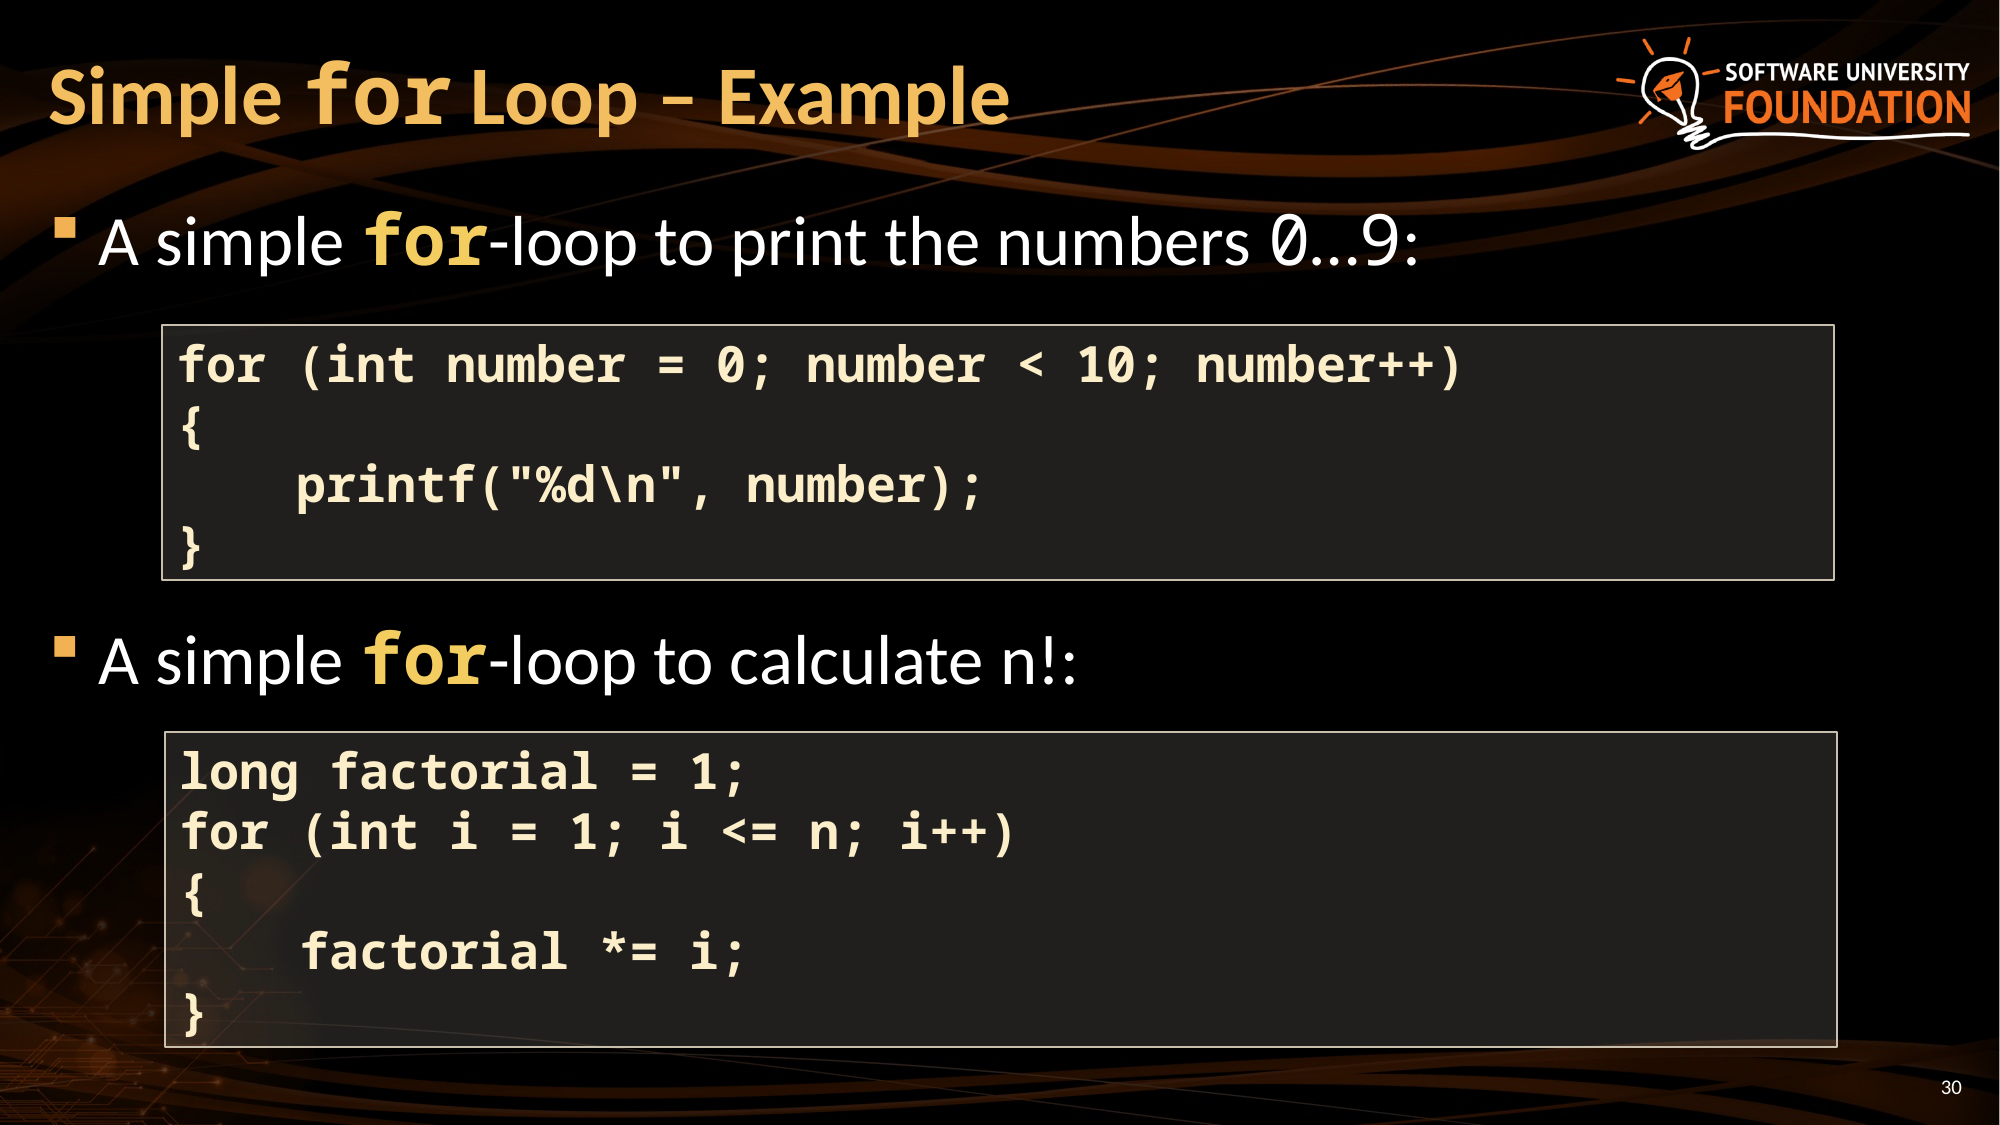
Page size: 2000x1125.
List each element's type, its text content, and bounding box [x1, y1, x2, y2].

slide_number 30 [1897, 1070, 1968, 1103]
text_box long factorial = 1; for (int i = 1; i <= n; i++) { factorial *= i; } [164, 731, 1838, 1047]
picture [0, 0, 2000, 1125]
title Simple for Loop – Example [30, 6, 1602, 189]
text_box A simple for-loop to calculate n!: [30, 607, 1700, 713]
text_box for (int number = 0; number < 10; number++) { printf("%d\n", number); } [161, 324, 1835, 580]
list A simple for-loop to print the numbers 0…9: [31, 188, 1968, 1103]
